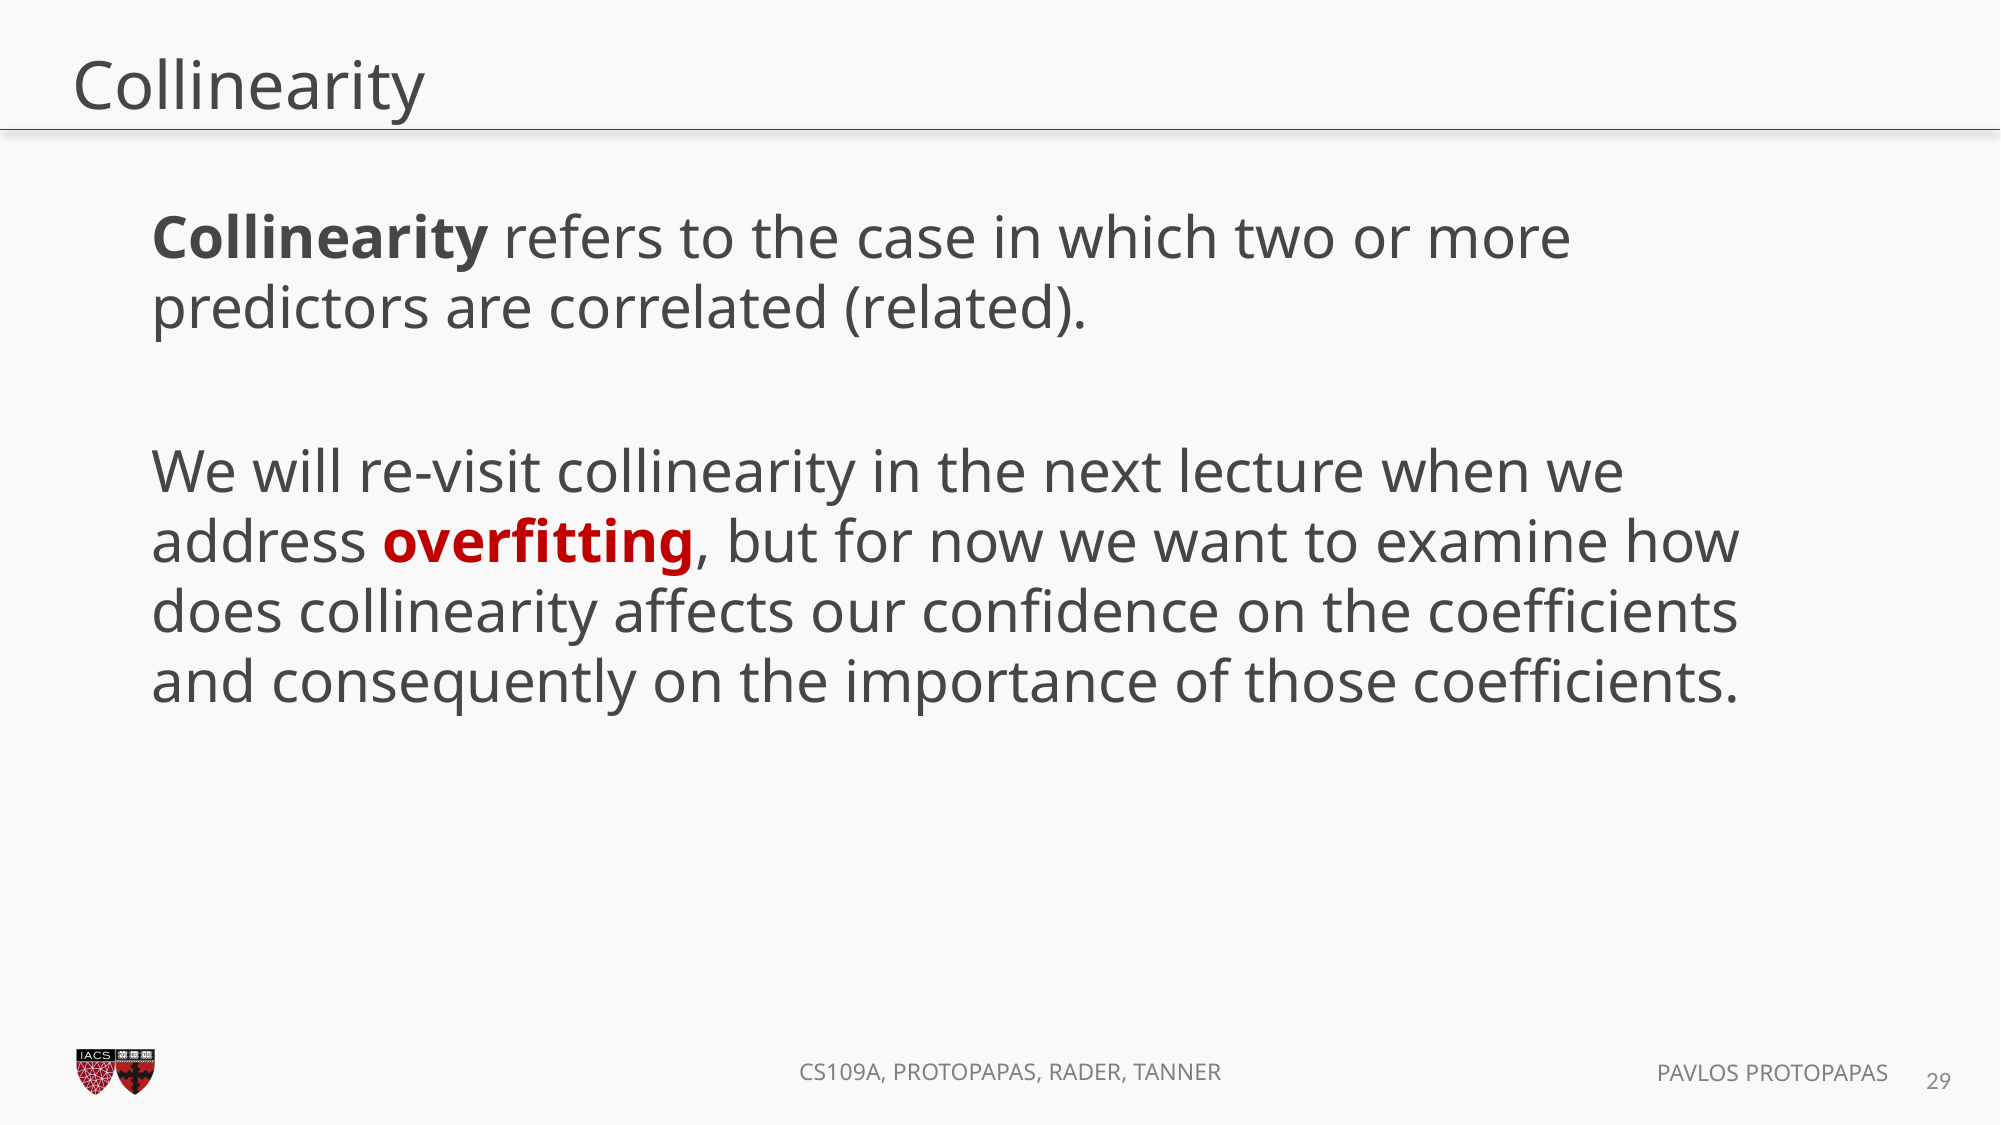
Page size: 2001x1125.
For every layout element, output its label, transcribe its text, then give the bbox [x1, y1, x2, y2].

picture [75, 1049, 155, 1095]
list Collinearity refers to the case in which two or more predictors are correlated (related). We will re-visit collinearity in the next lecture when we address overfitting, but for now we want to examine how does collinearity affects our confidence on the coefficients and consequently on the importance of those coefficients. [136, 193, 1831, 540]
title Collinearity [57, 35, 1943, 162]
slide_number 29 [1500, 1050, 1967, 1110]
